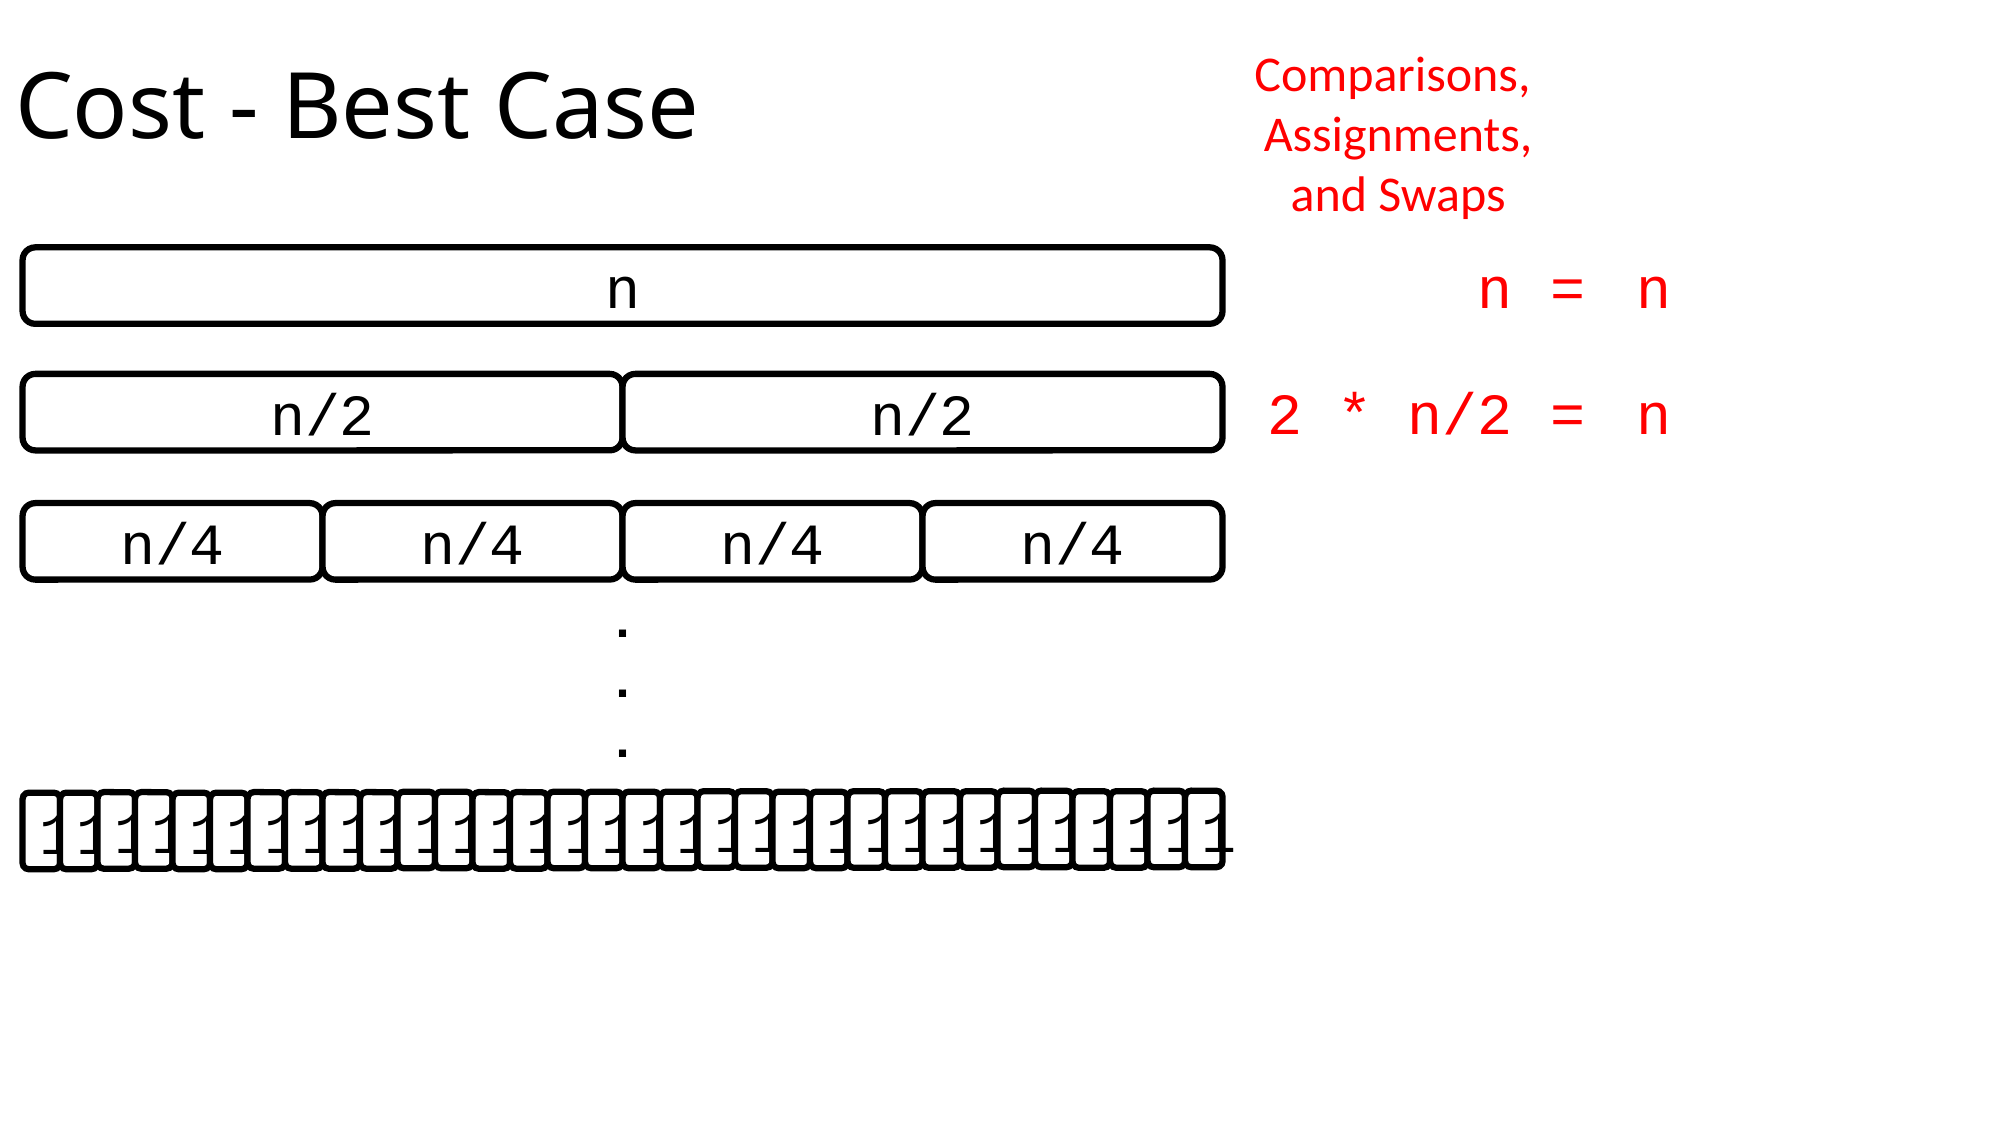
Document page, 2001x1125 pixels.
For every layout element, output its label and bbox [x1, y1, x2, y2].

text_box [21, 372, 1224, 452]
text_box [1620, 369, 1686, 454]
text_box [21, 246, 1224, 325]
text_box [21, 502, 1224, 775]
text_box [1219, 34, 1577, 229]
text_box [1535, 369, 1601, 454]
text_box [1462, 242, 1528, 328]
text_box [1252, 369, 1527, 454]
text_box [1535, 242, 1601, 328]
title [0, 0, 1725, 218]
text_box [1620, 242, 1686, 328]
text_box [21, 789, 1224, 871]
